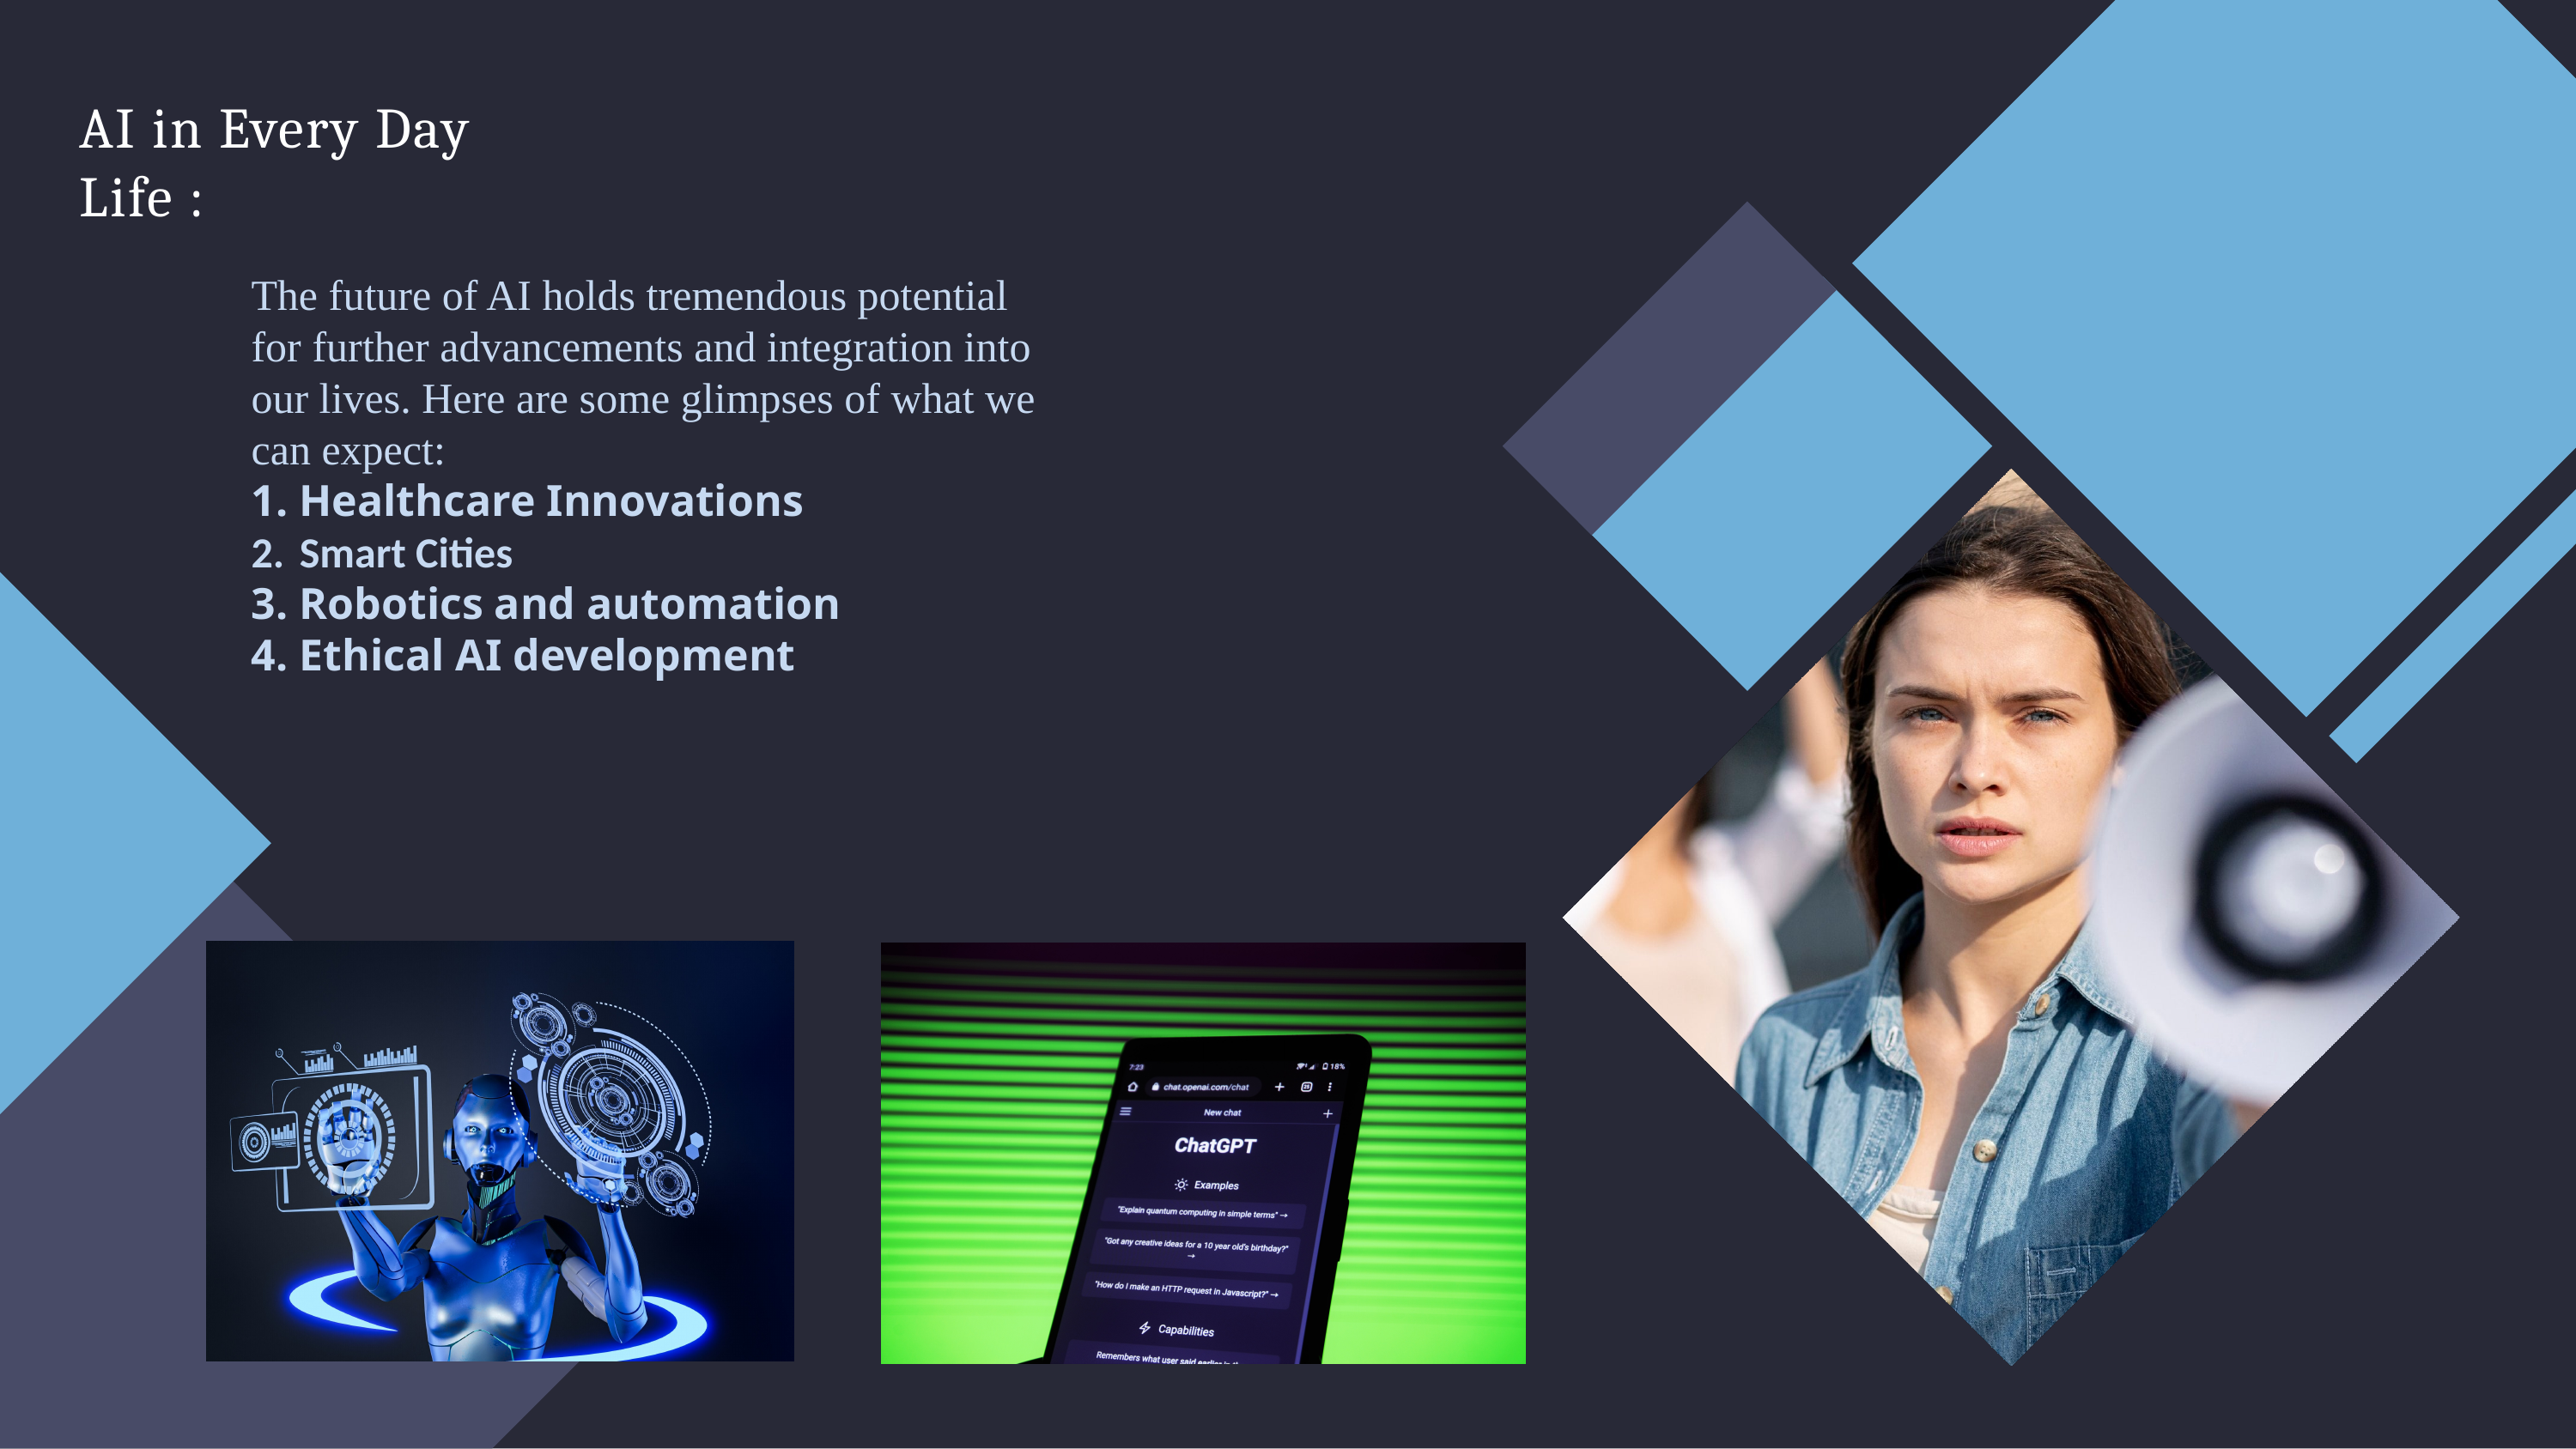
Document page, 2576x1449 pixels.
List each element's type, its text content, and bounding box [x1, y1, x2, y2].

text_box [0, 572, 794, 1449]
picture [1562, 467, 2461, 1366]
text_box The future of AI holds tremendous potential for further advancements and integration into our lives. Here are some glimpses of what we can expect: Healthcare Innovations Smart Cities Robotics and automation Ethical AI development [251, 265, 1063, 731]
picture [881, 942, 1526, 1364]
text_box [1502, 0, 2576, 764]
title AI in Every Day Life : [77, 88, 569, 333]
